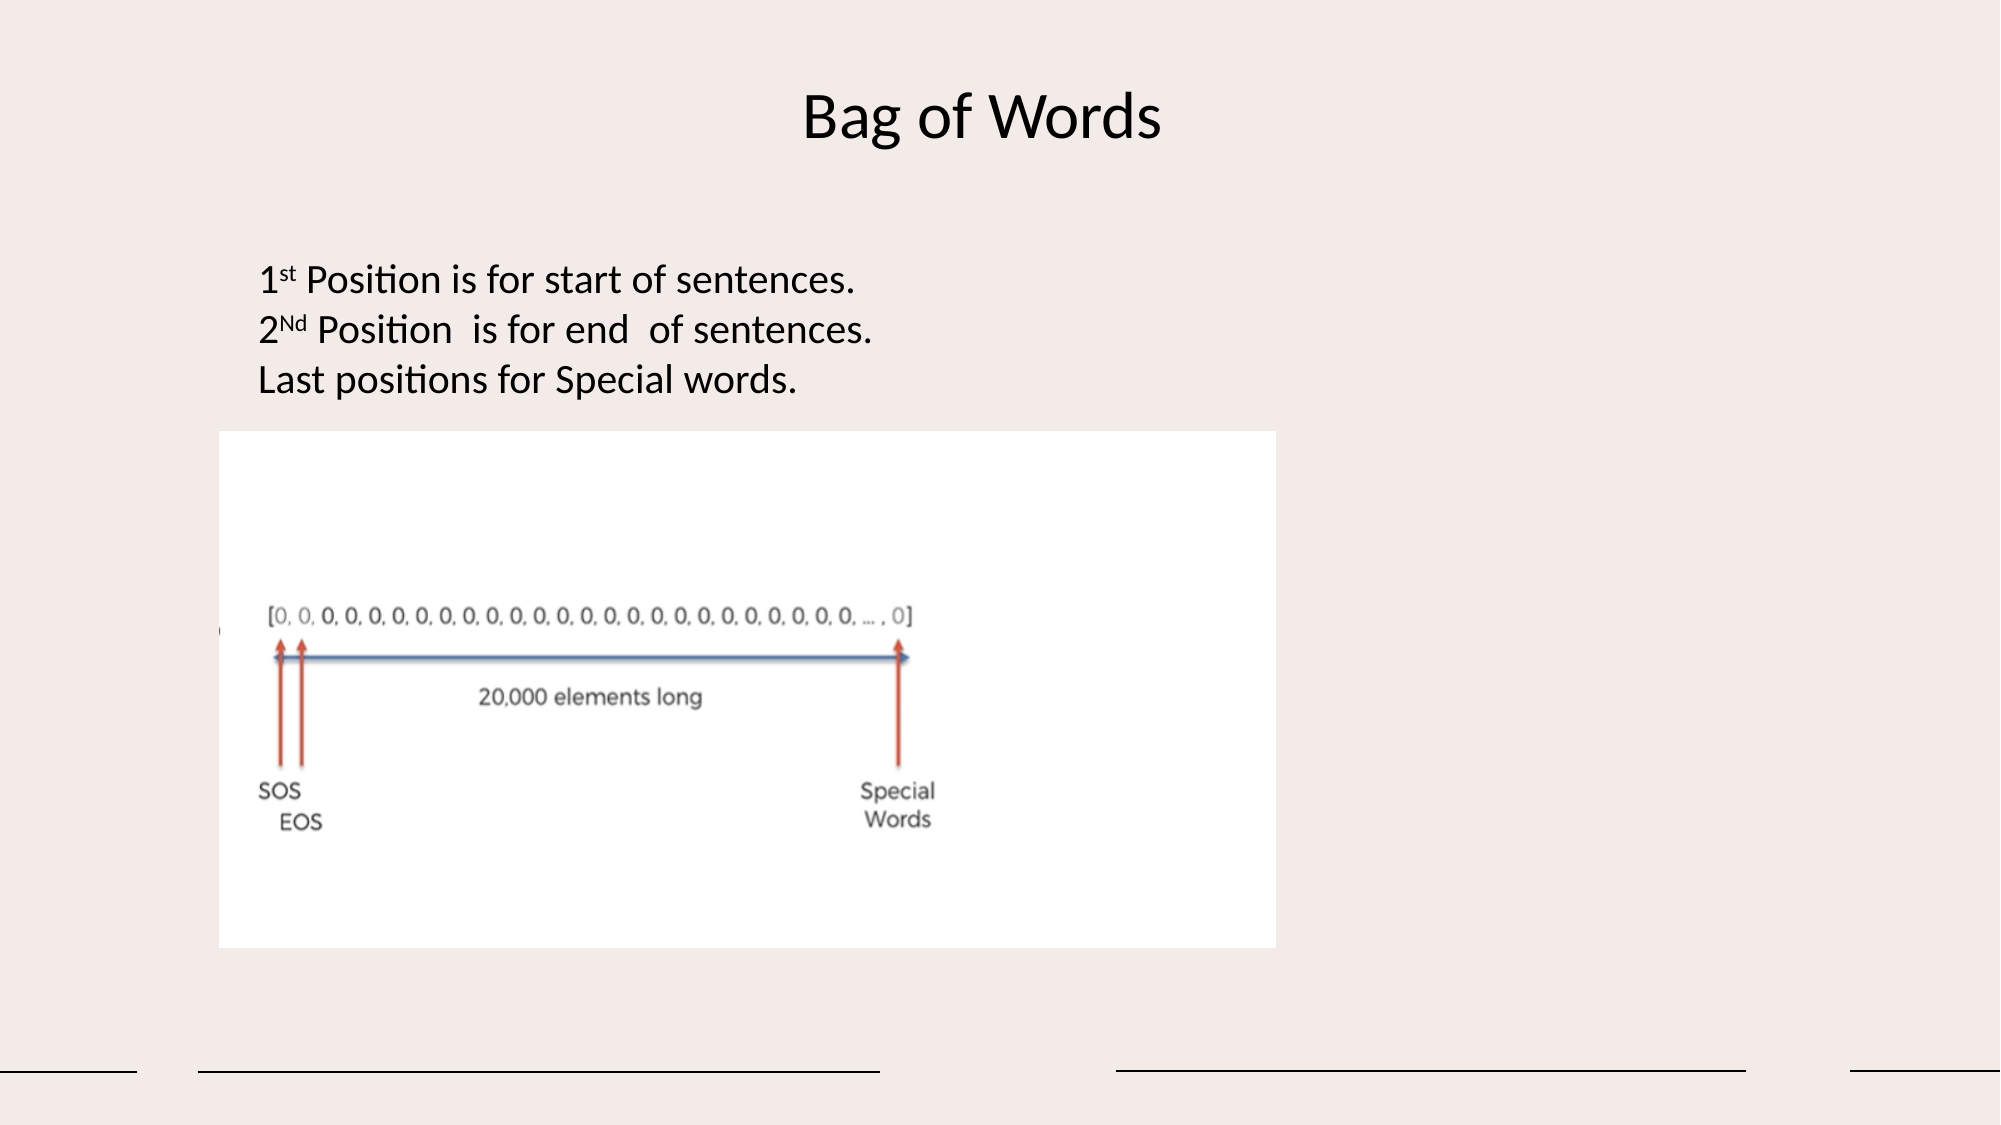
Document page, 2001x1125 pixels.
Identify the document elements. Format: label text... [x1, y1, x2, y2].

text_box Bag of Words [329, 64, 1637, 151]
text_box 1st Position is for start of sentences. 2Nd Position is for end of sentences. Last positions for Special words. [243, 244, 1675, 410]
picture [219, 431, 1276, 948]
